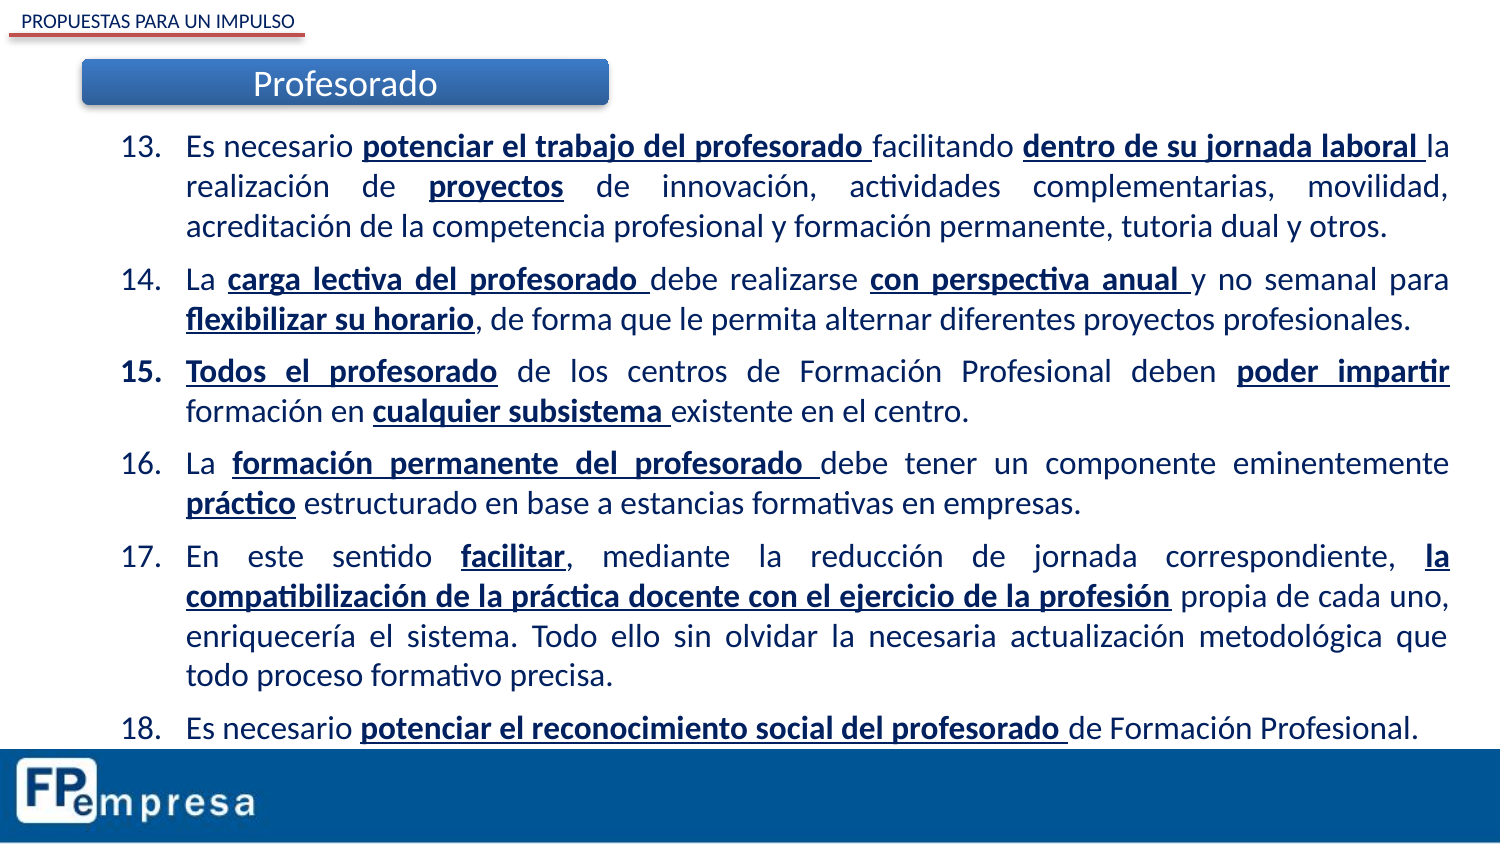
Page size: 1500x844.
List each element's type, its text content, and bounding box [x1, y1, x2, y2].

text_box Es necesario potenciar el trabajo del profesorado facilitando dentro de su jornada laboral la realización de proyectos de innovación, actividades complementarias, movilidad, acreditación de la competencia profesional y formación permanente, tutoria dual y otros. La carga lectiva del profesorado debe realizarse con perspectiva anual y no semanal para flexibilizar su horario, de forma que le permita alternar diferentes proyectos profesionales. Todos el profesorado de los centros de Formación Profesional deben poder impartir formación en cualquier subsistema existente en el centro. La formación permanente del profesorado debe tener un componente eminentemente práctico estructurado en base a estancias formativas en empresas. En este sentido facilitar, mediante la reducción de jornada correspondiente, la compatibilización de la práctica docente con el ejercicio de la profesión propia de cada uno, enriquecería el sistema. Todo ello sin olvidar la necesaria actualización metodológica que todo proceso formativo precisa. Es necesario potenciar el reconocimiento social del profesorado de Formación Profesional. [105, 117, 1465, 747]
text_box PROPUESTAS PARA UN IMPULSO [0, 0, 317, 40]
text_box Profesorado [81, 58, 610, 106]
picture [0, 749, 1500, 844]
